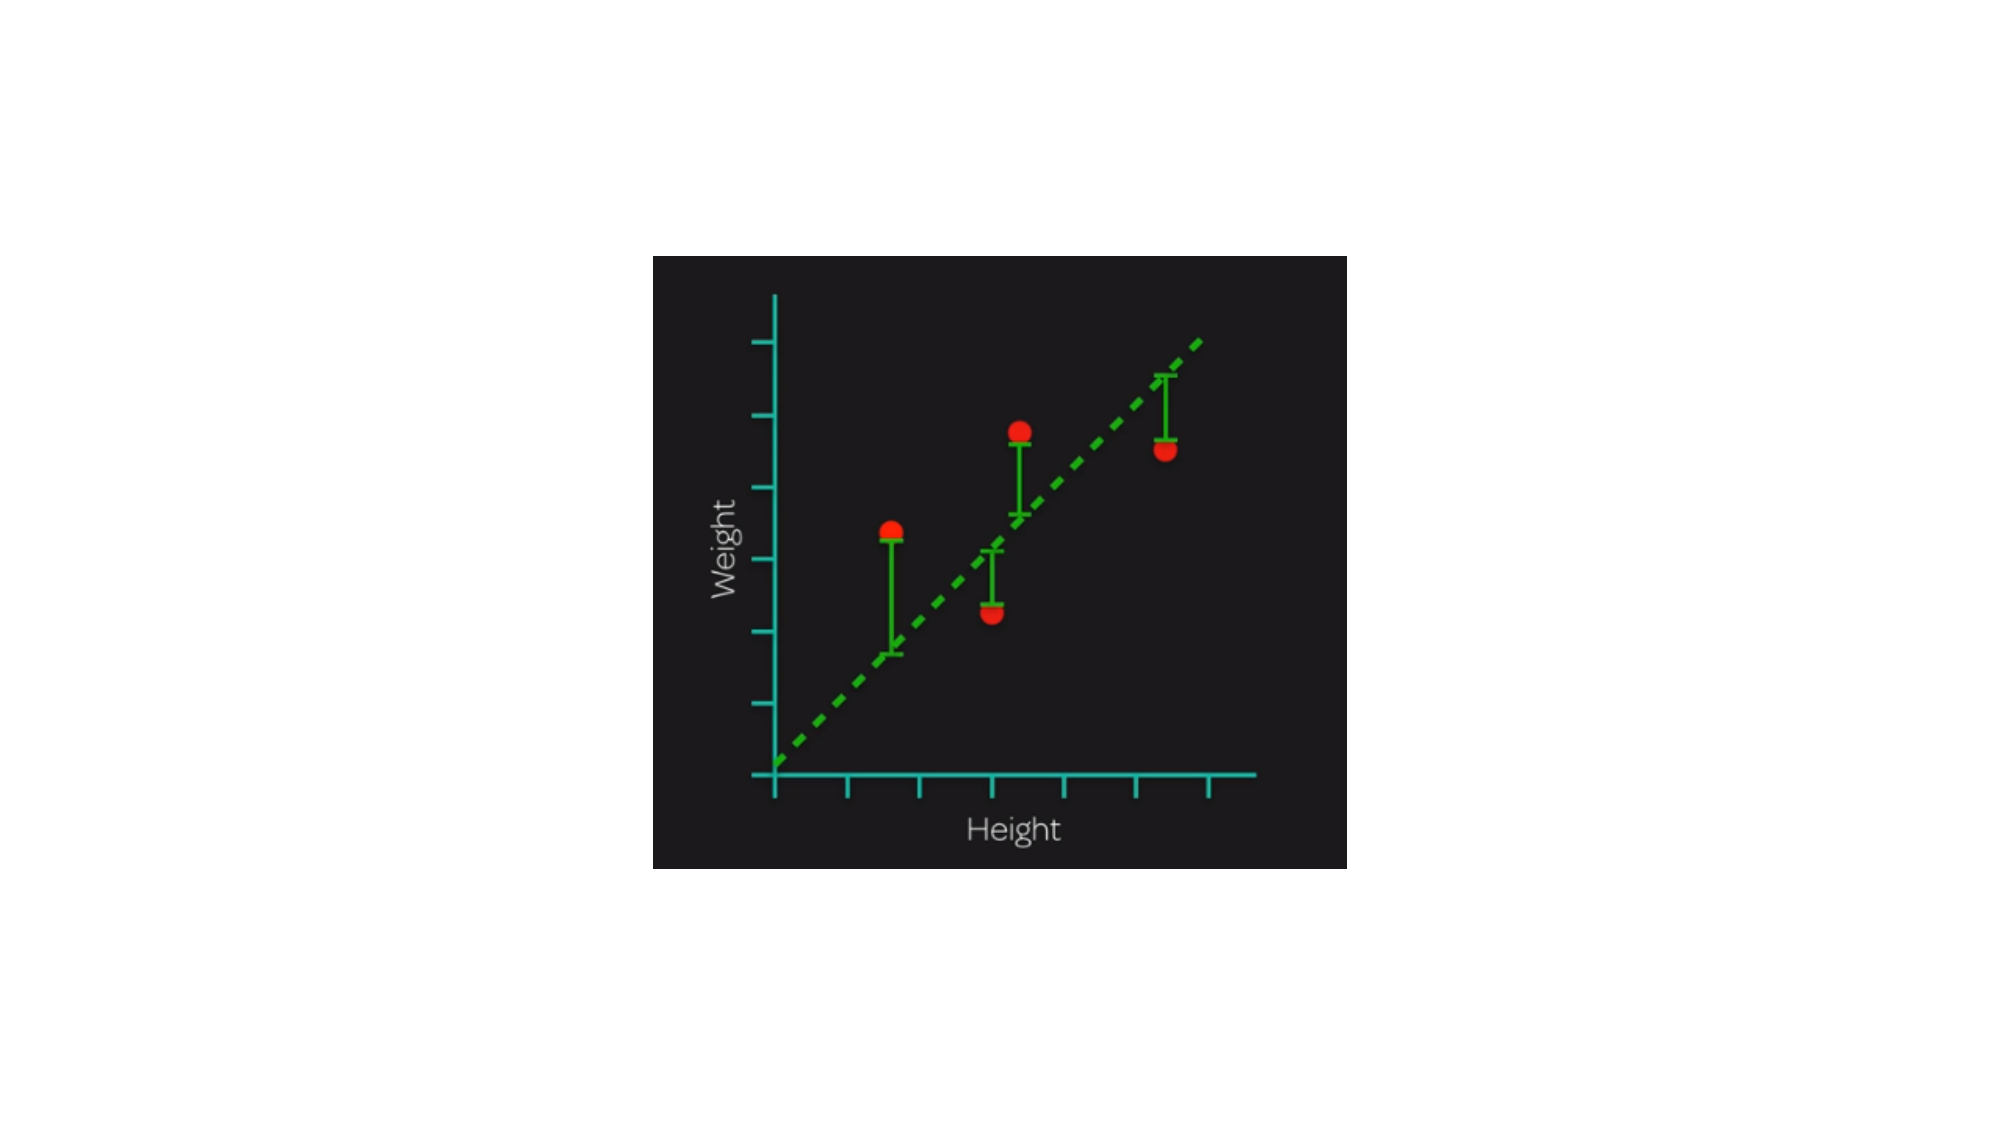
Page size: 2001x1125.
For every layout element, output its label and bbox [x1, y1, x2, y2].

picture [653, 256, 1347, 869]
